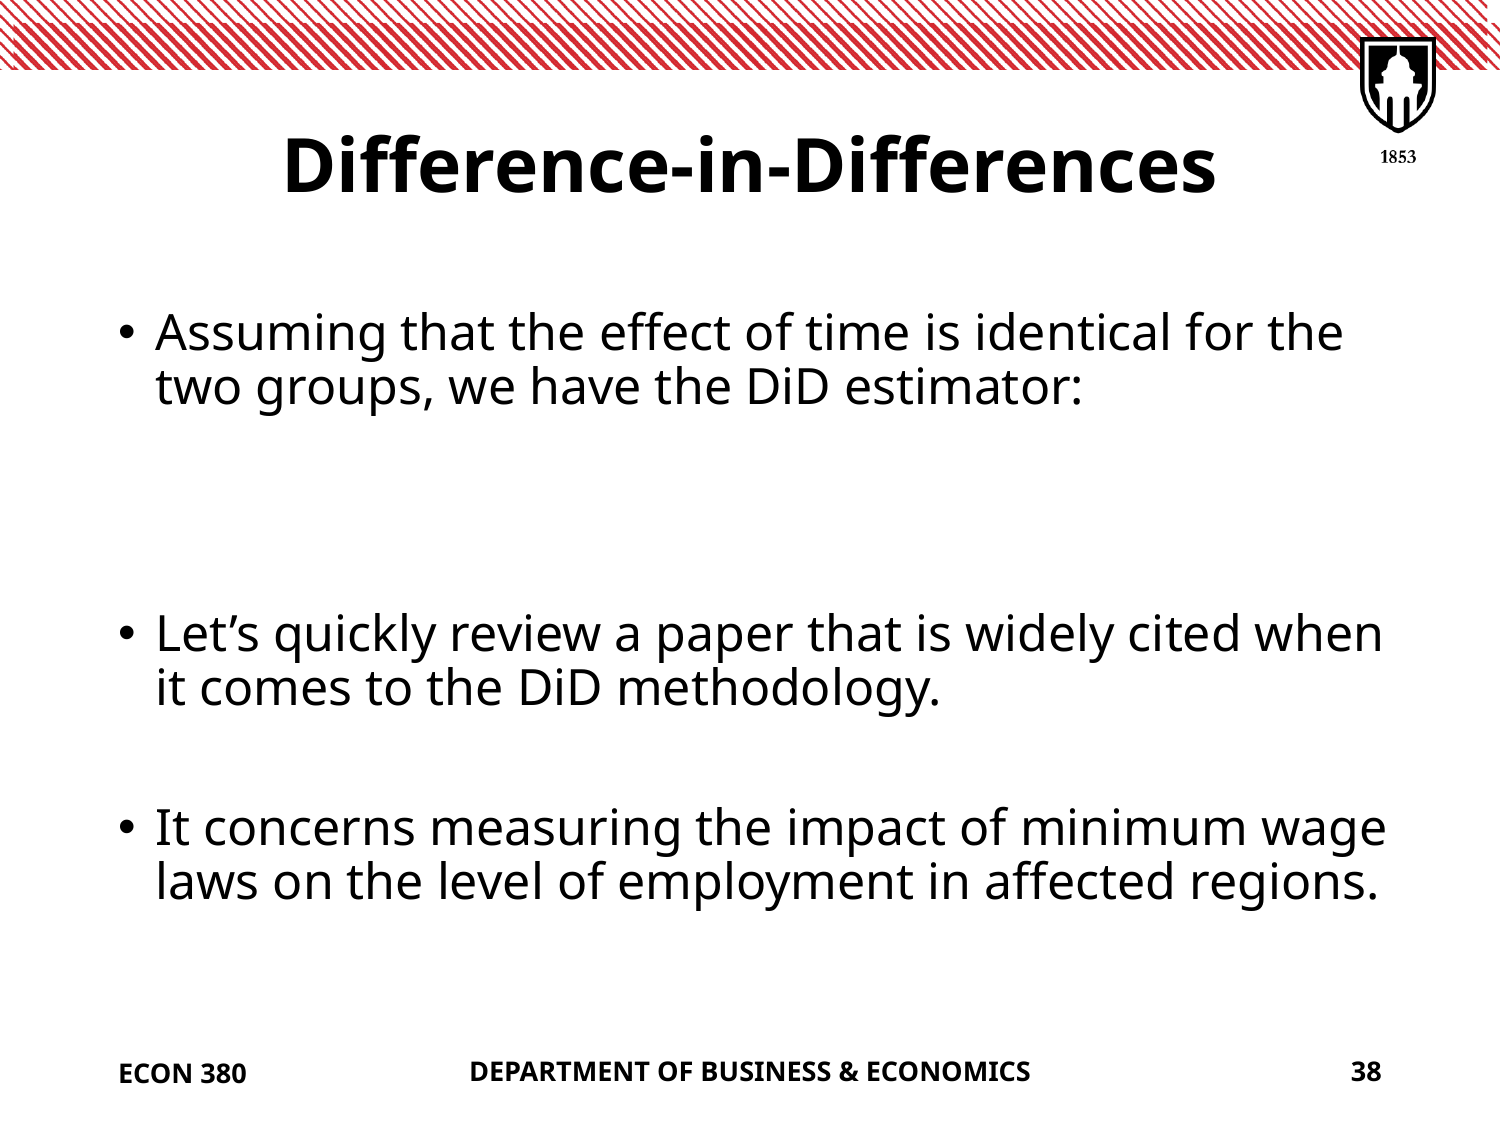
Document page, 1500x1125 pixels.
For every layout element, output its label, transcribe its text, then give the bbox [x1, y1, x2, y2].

footer DEPARTMENT OF BUSINESS & ECONOMICS [277, 1042, 1059, 1103]
slide_number ECON 380 [103, 1042, 277, 1103]
slide_number 38 [1059, 1042, 1397, 1103]
picture [0, 0, 1500, 163]
title Difference-in-Differences [103, 59, 1397, 278]
